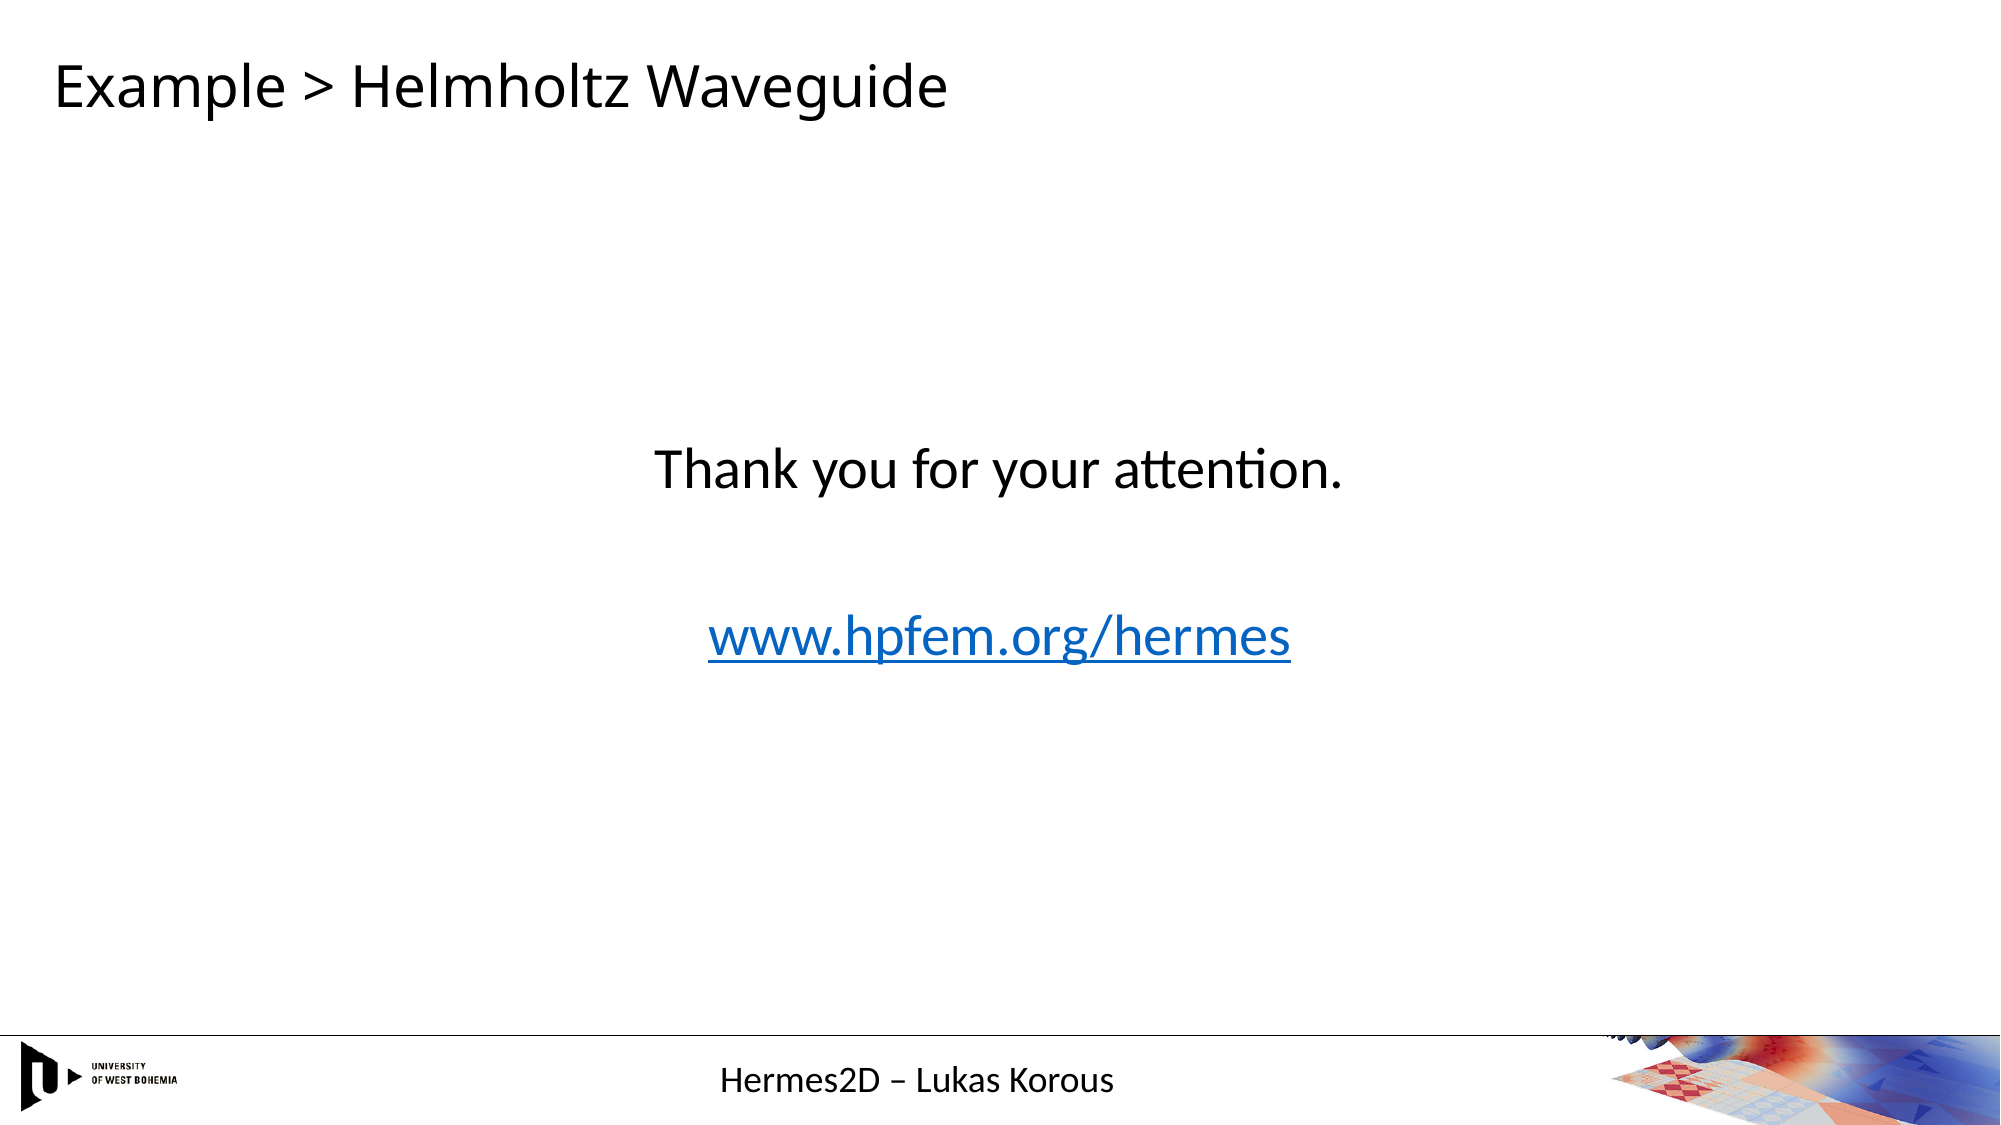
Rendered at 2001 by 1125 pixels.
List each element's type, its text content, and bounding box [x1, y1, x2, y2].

title Example > Helmholtz Waveguide [38, 43, 1962, 134]
picture [21, 1041, 227, 1125]
text_box Hermes2D – Lukas Korous [705, 1047, 1295, 1108]
picture [1576, 1036, 2000, 1125]
list Thank you for your attention. www.hpfem.org/hermes [137, 196, 1863, 911]
